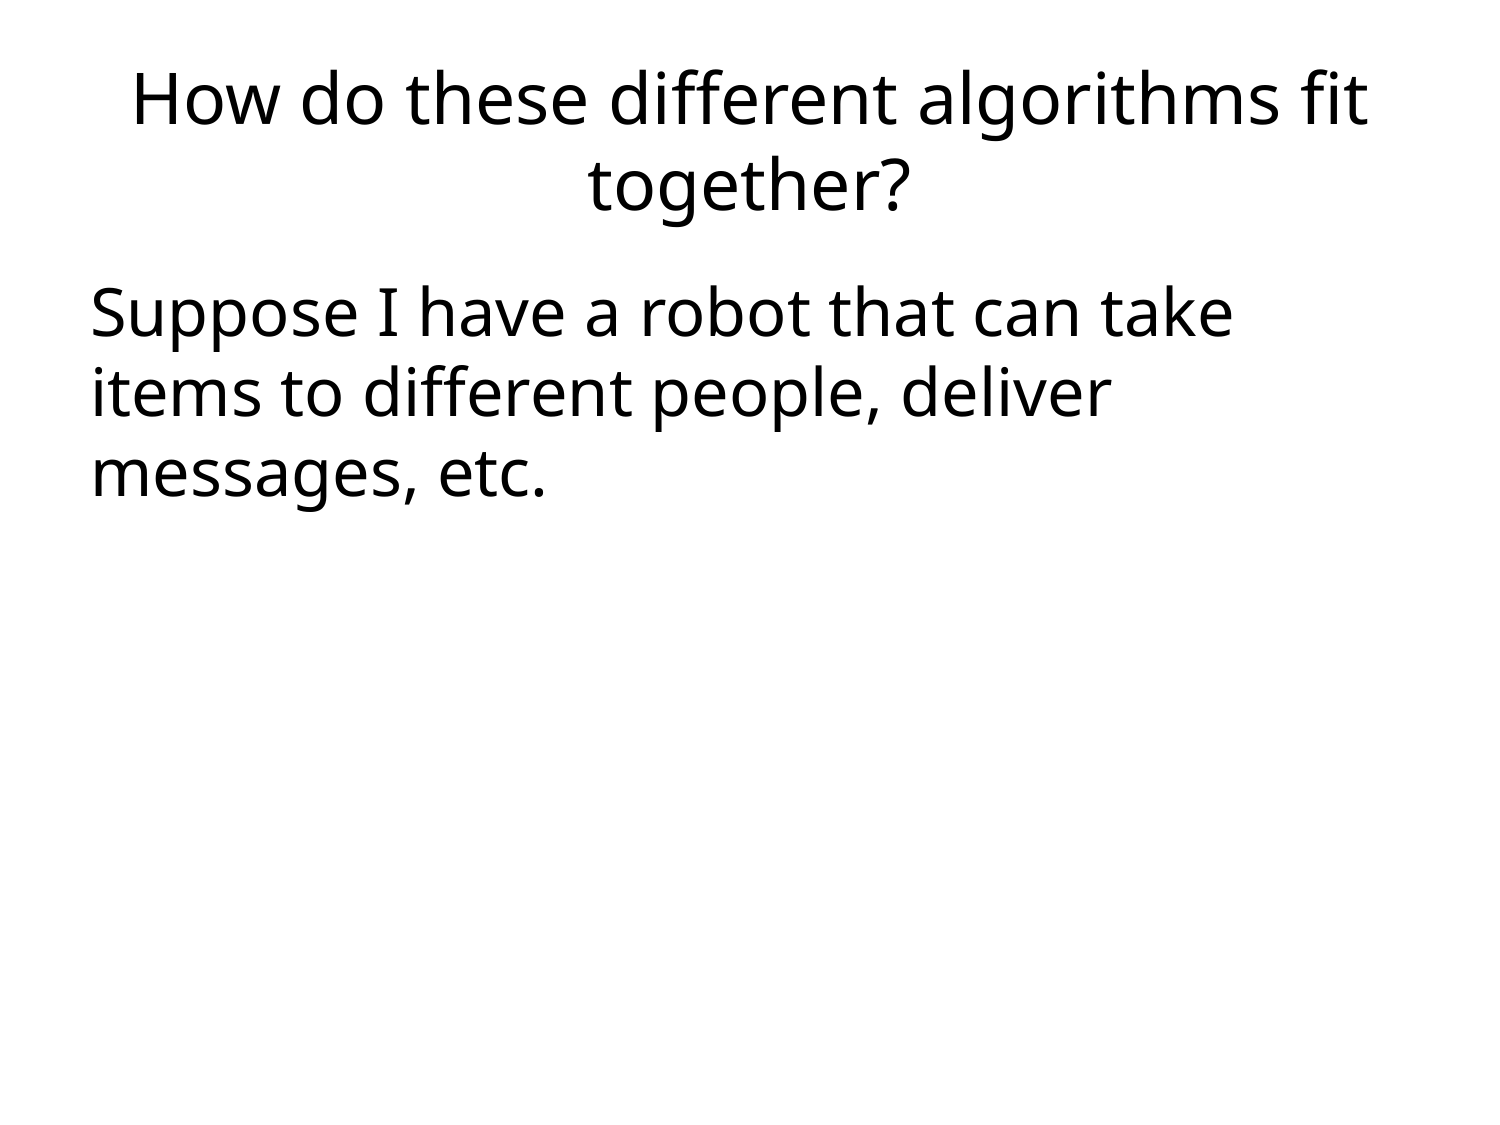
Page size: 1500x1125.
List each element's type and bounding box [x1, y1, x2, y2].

title [75, 45, 1425, 233]
list [75, 262, 1425, 1005]
